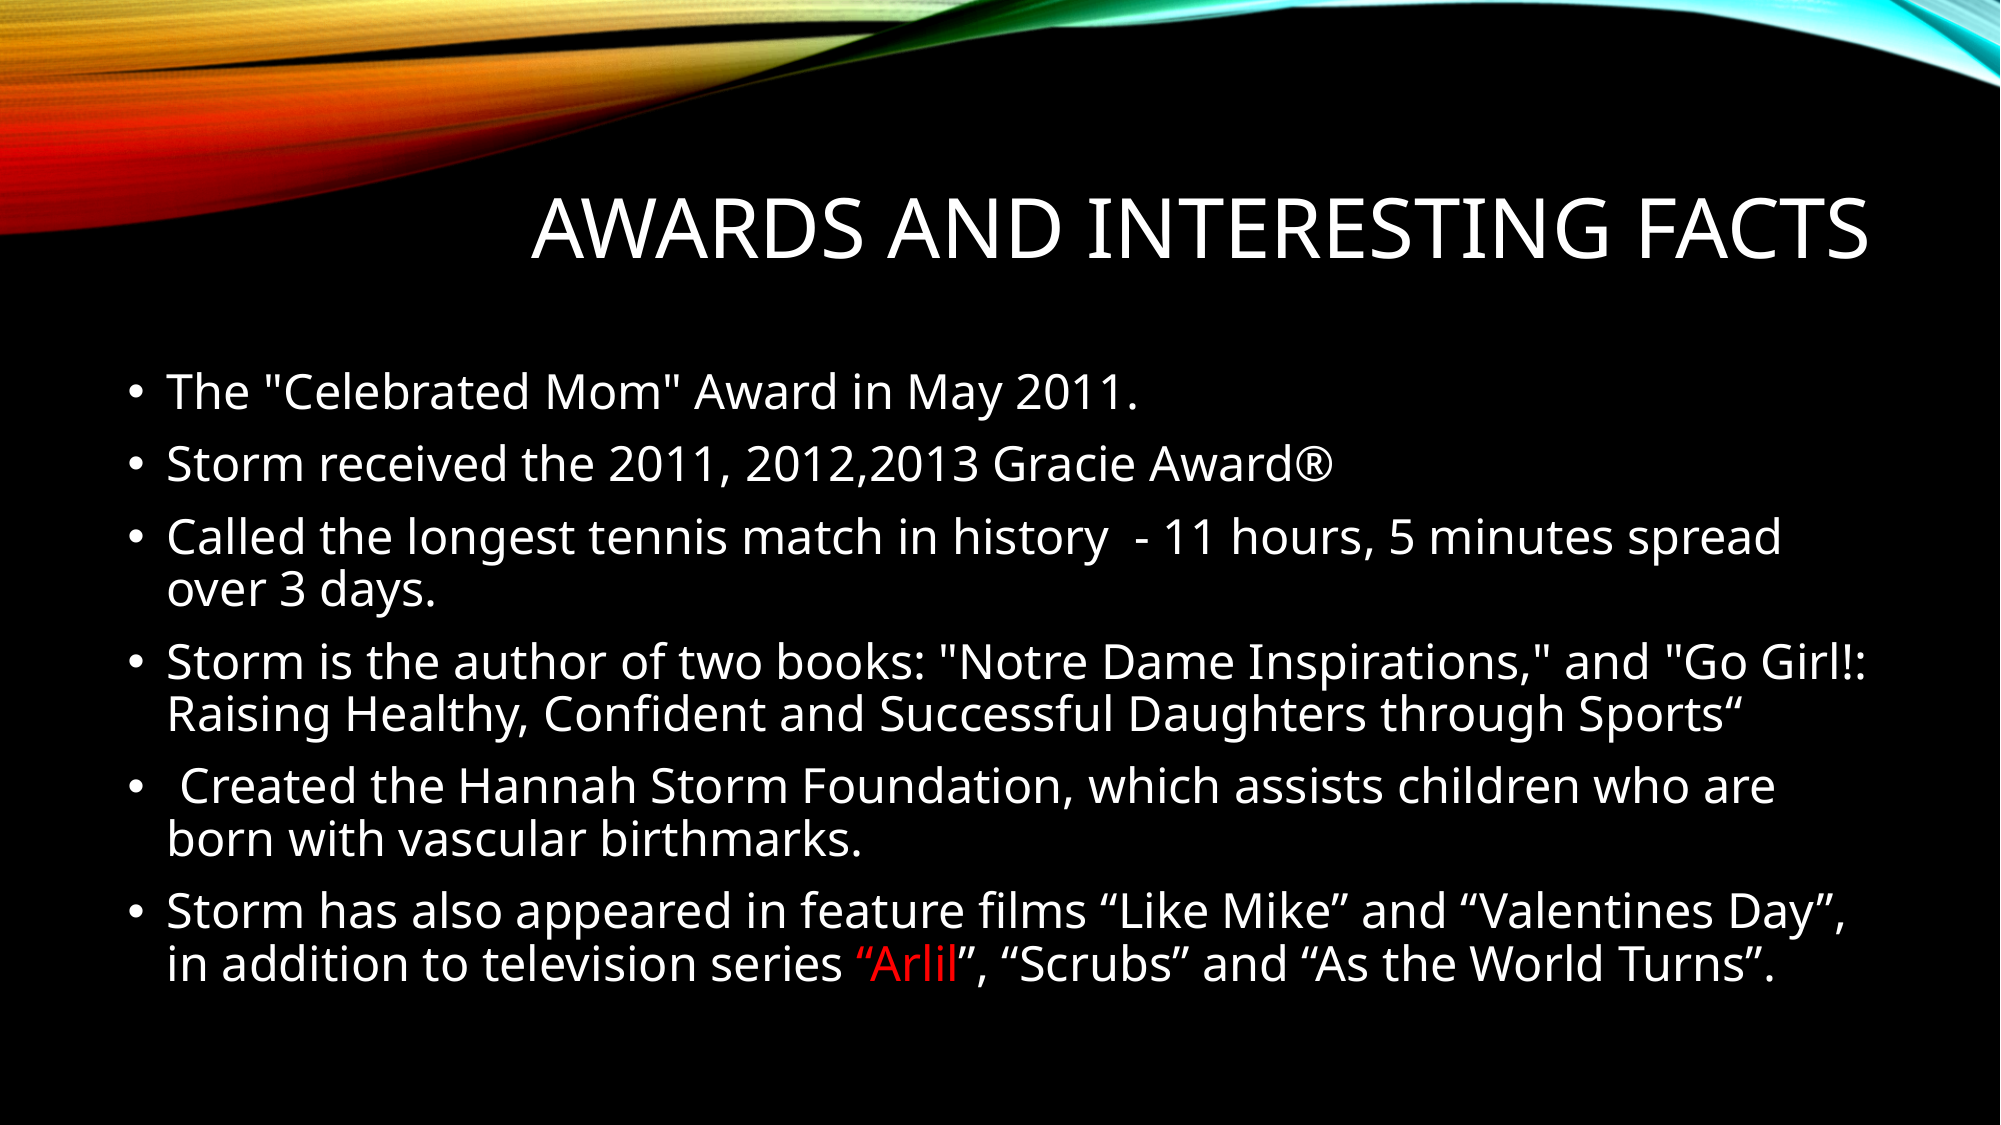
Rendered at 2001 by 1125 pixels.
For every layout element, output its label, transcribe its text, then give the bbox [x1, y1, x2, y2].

picture [0, 0, 2000, 237]
list The "Celebrated Mom" Award in May 2011. Storm received the 2011, 2012,2013 Gracie Award® Called the longest tennis match in history - 11 hours, 5 minutes spread over 3 days. Storm is the author of two books: "Notre Dame Inspirations," and "Go Girl!: Raising Healthy, Confident and Successful Daughters through Sports“ Created the Hannah Storm Foundation, which assists children who are born with vascular birthmarks. Storm has also appeared in feature films “Like Mike” and “Valentines Day”, in addition to television series “Arlil”, “Scrubs” and “As the World Turns”. [112, 360, 1906, 1061]
title Awards and interesting facts [474, 125, 1888, 338]
